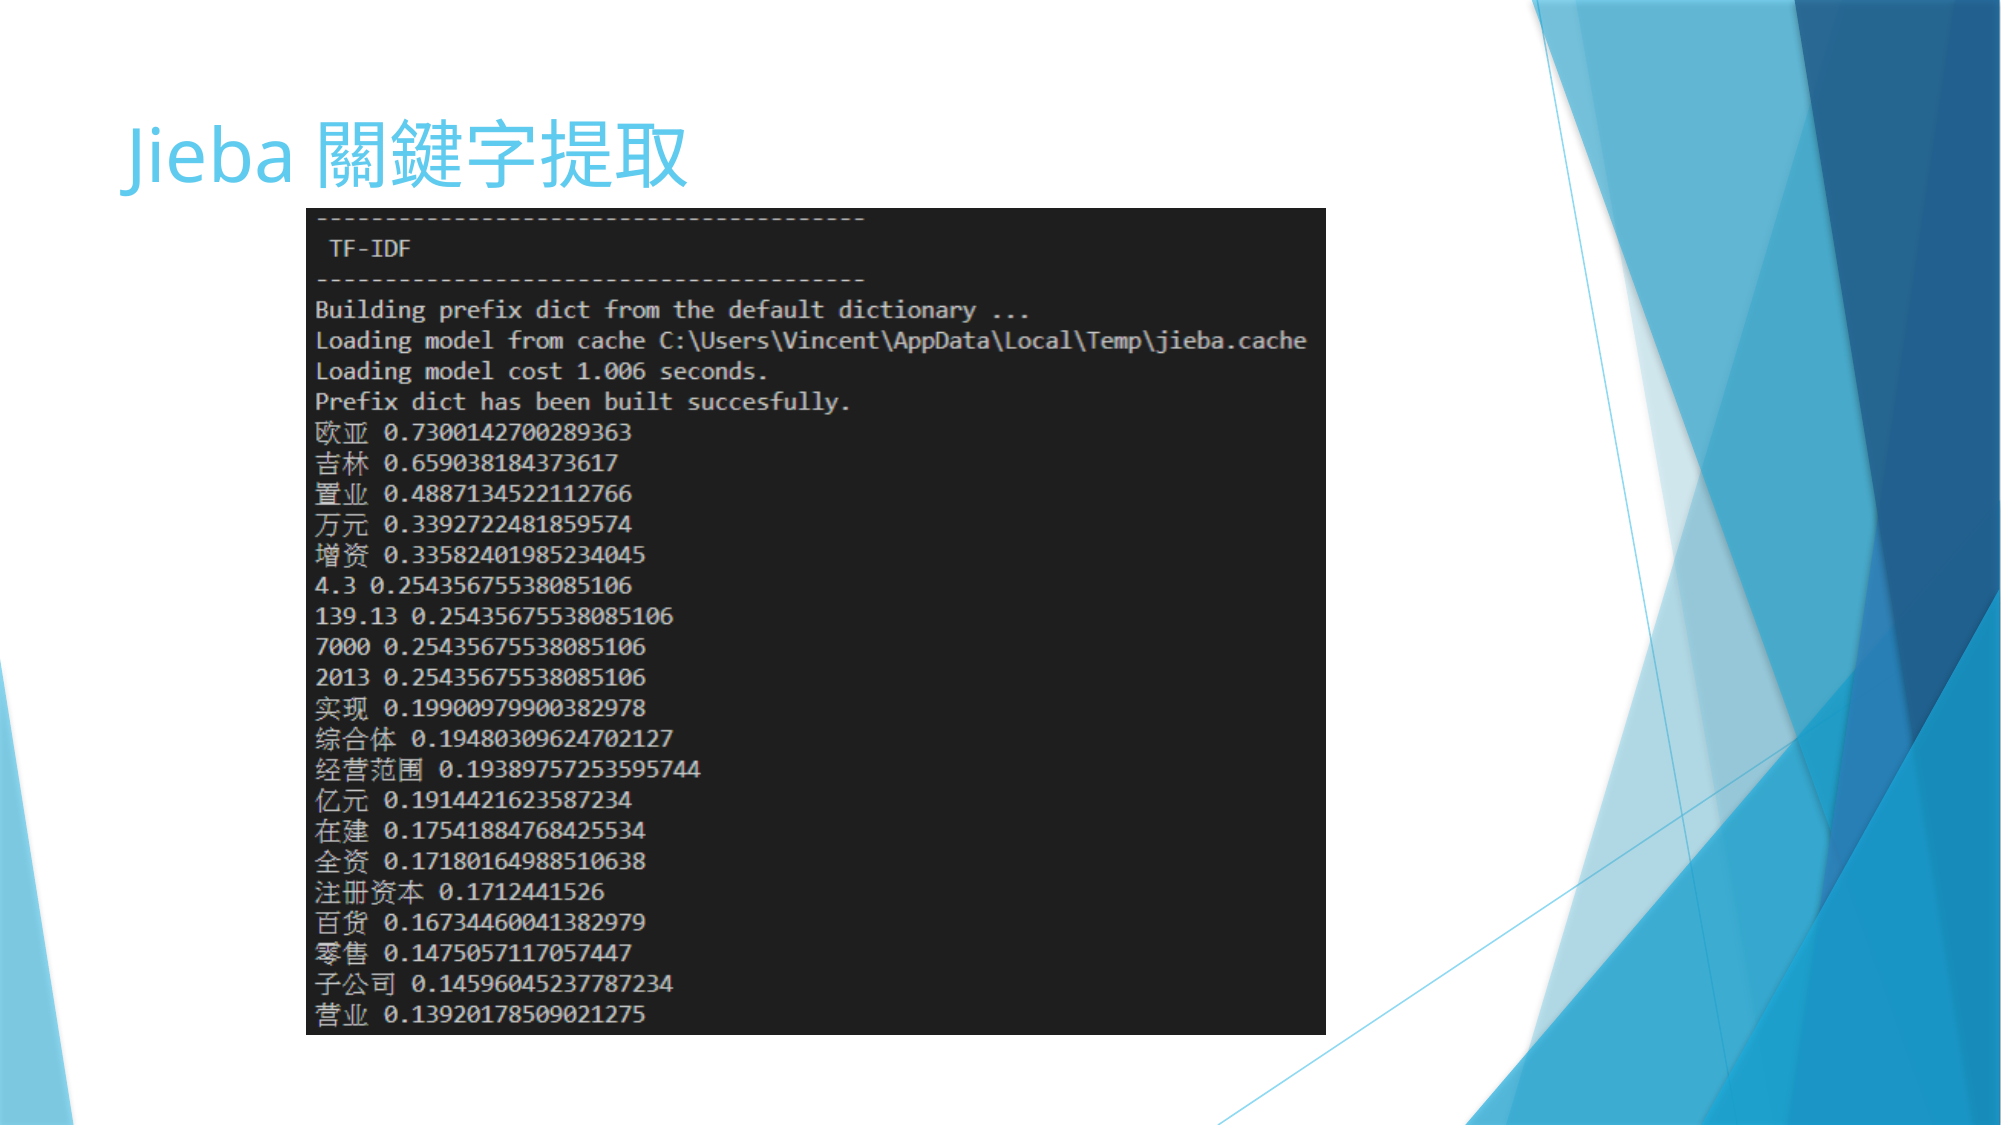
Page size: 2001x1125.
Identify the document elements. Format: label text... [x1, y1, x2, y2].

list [305, 207, 1327, 1036]
title Jieba關鍵字提取 [111, 99, 1522, 317]
